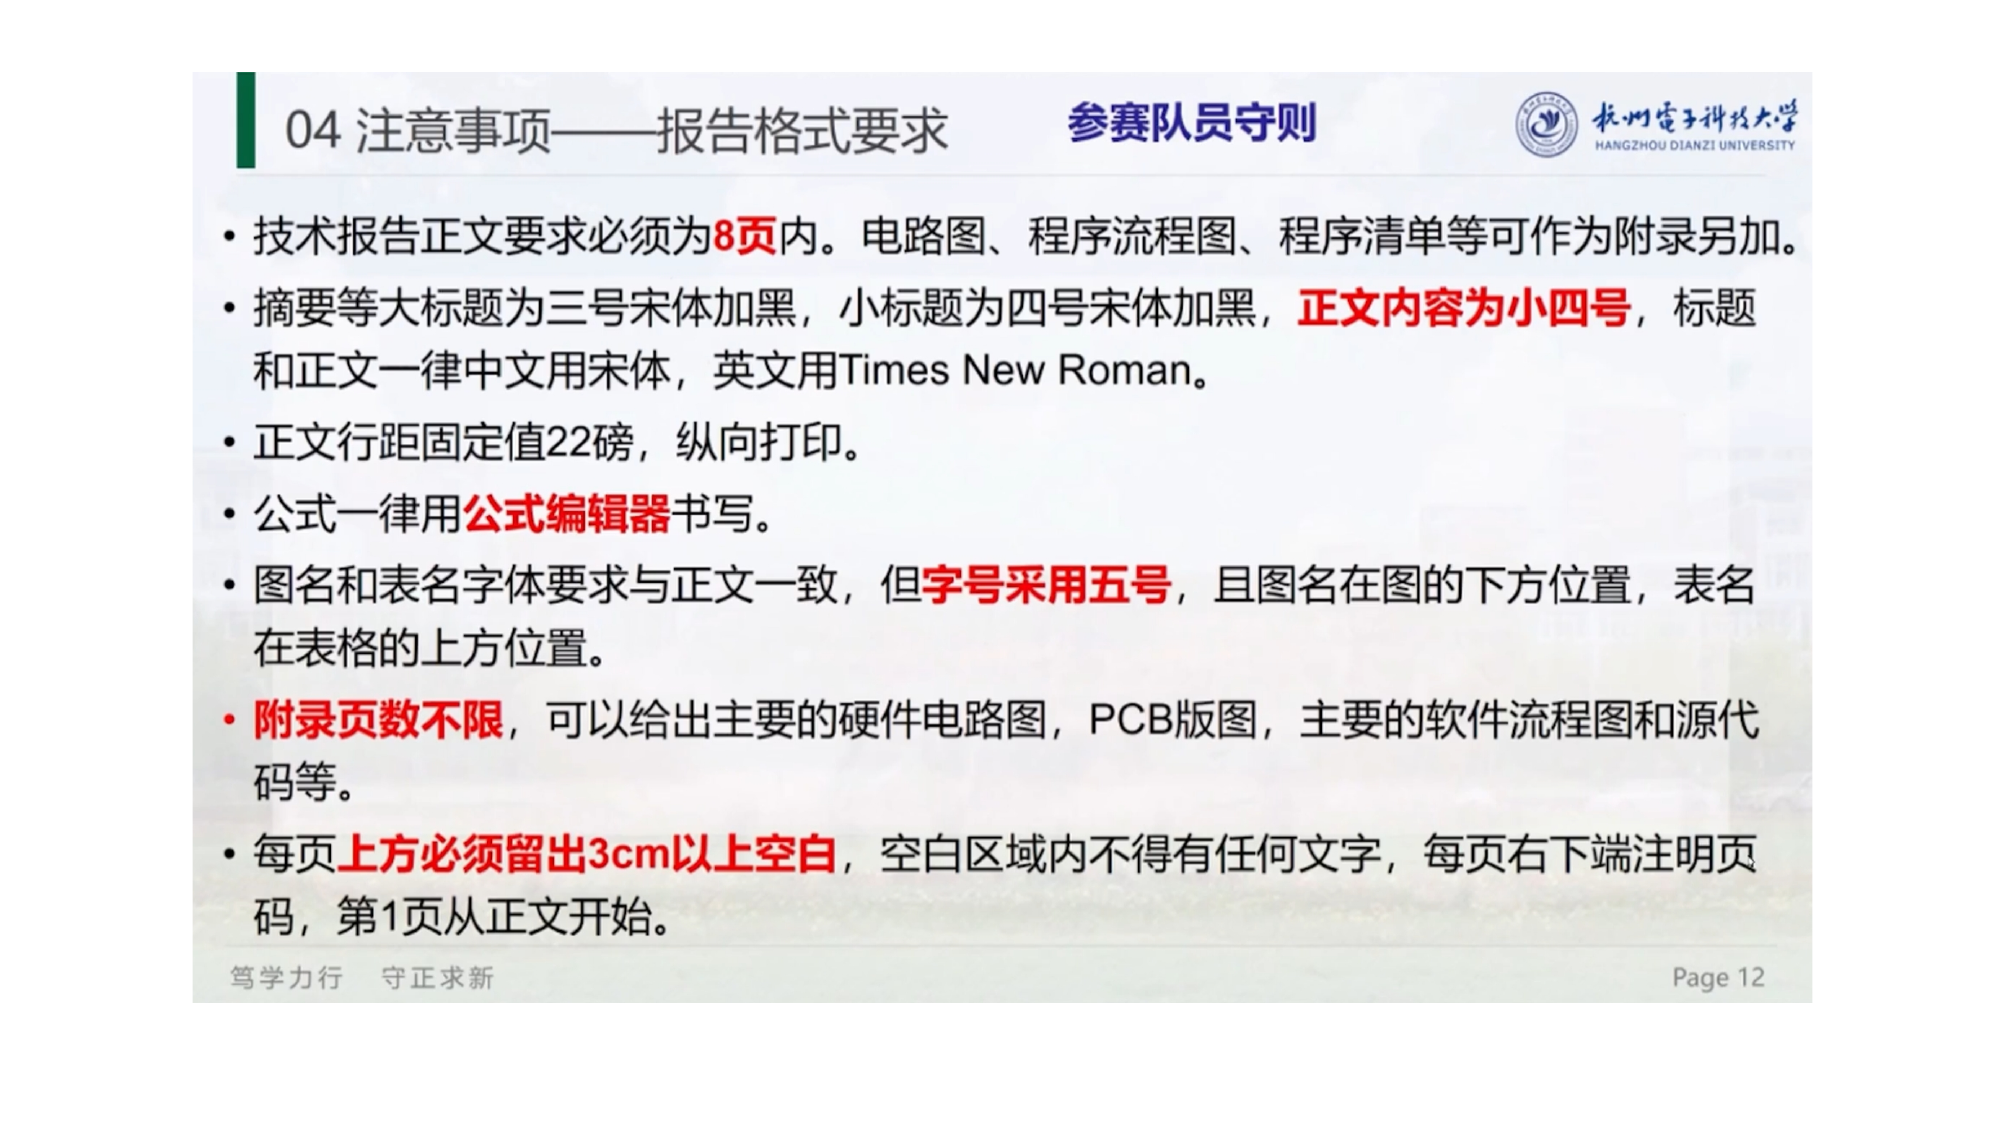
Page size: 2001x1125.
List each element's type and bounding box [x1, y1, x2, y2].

picture [192, 72, 1813, 1003]
